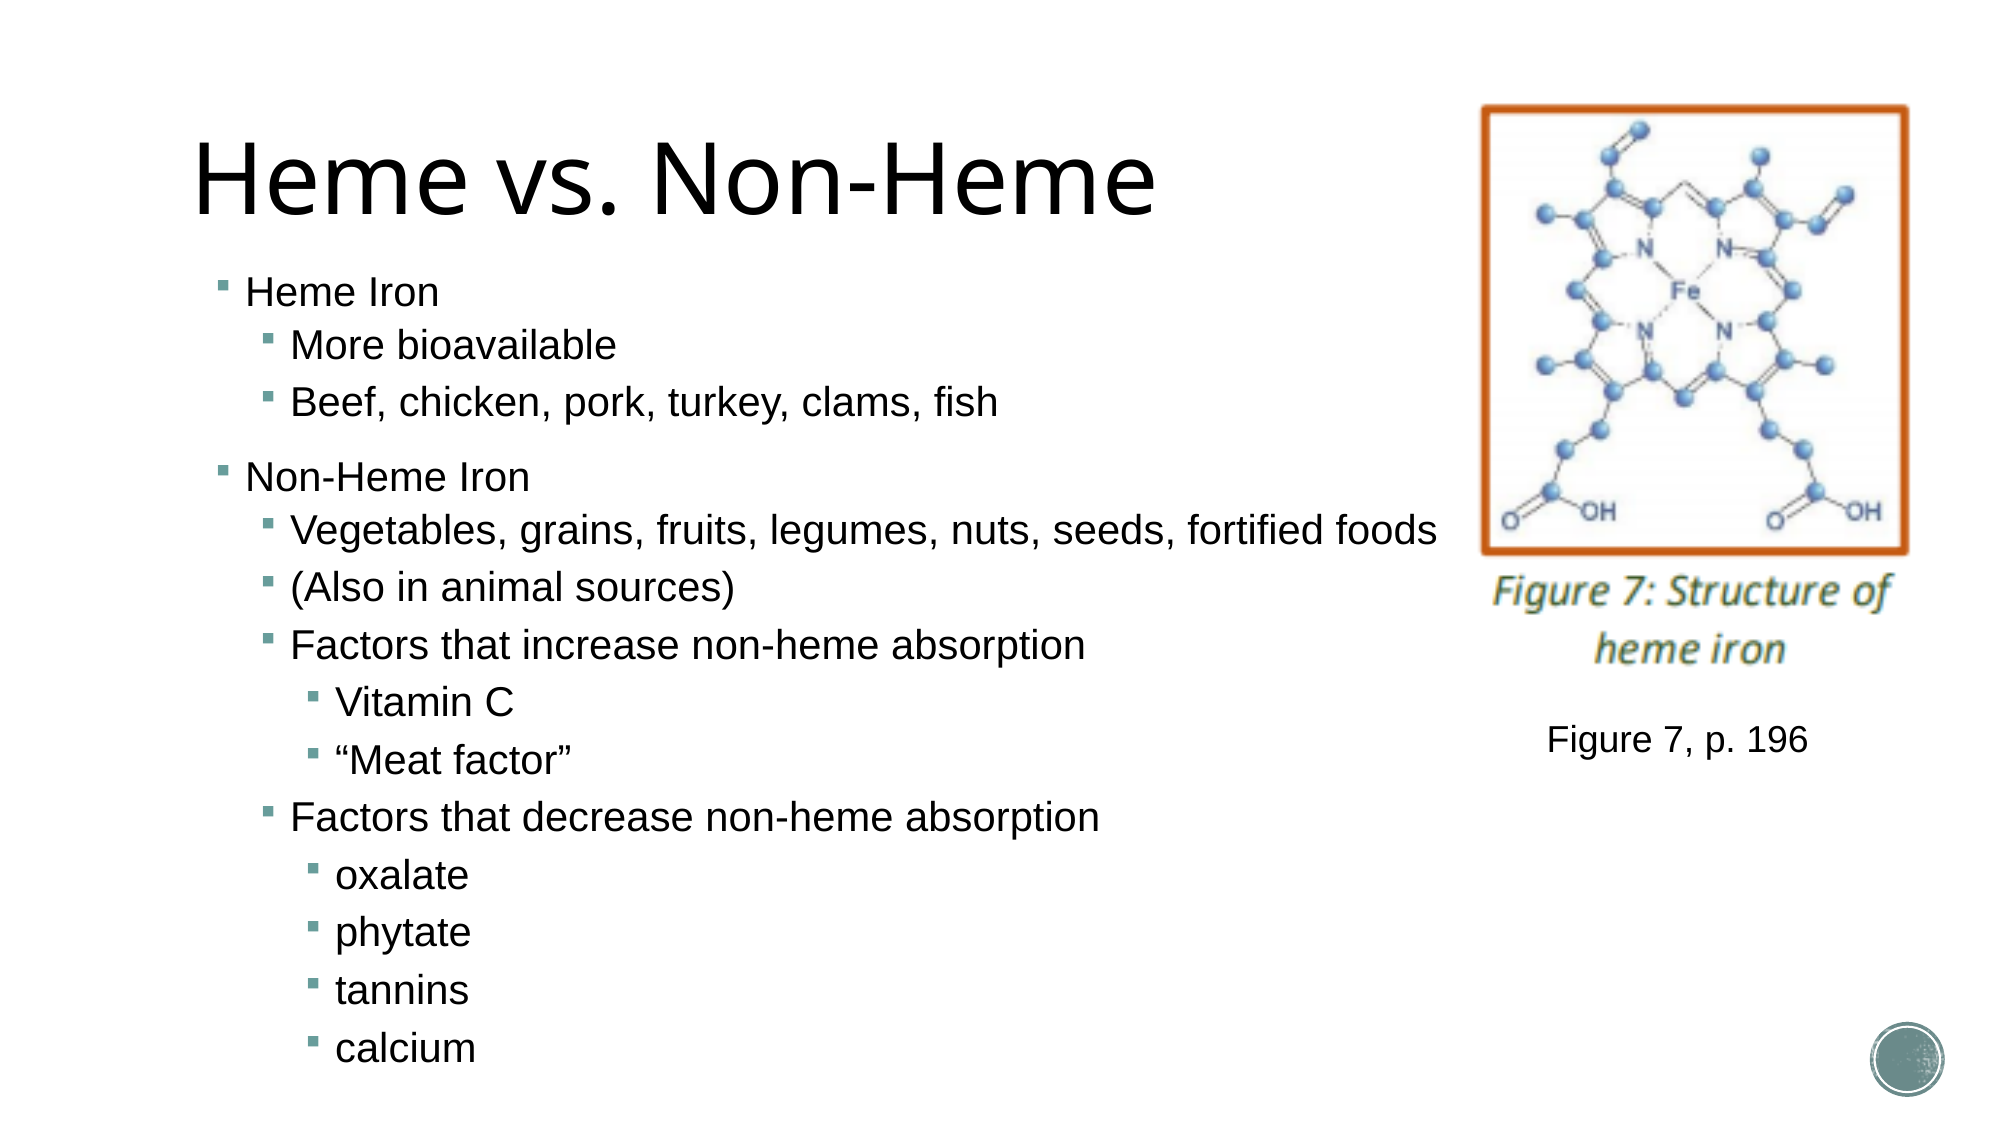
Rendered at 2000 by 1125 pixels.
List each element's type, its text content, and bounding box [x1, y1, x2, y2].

picture [1462, 79, 1954, 708]
list Heme Iron More bioavailable Beef, chicken, pork, turkey, clams, fish Non-Heme Iron Vegetables, grains, fruits, legumes, nuts, seeds, fortified foods (Also in animal sources) Factors that increase non-heme absorption Vitamin C “Meat factor” Factors that decrease non-heme absorption oxalate phytate tannins calcium [199, 262, 1800, 963]
title Heme vs. Non-Heme [175, 50, 1825, 314]
text_box Figure 7, p. 196 [1531, 709, 1895, 768]
